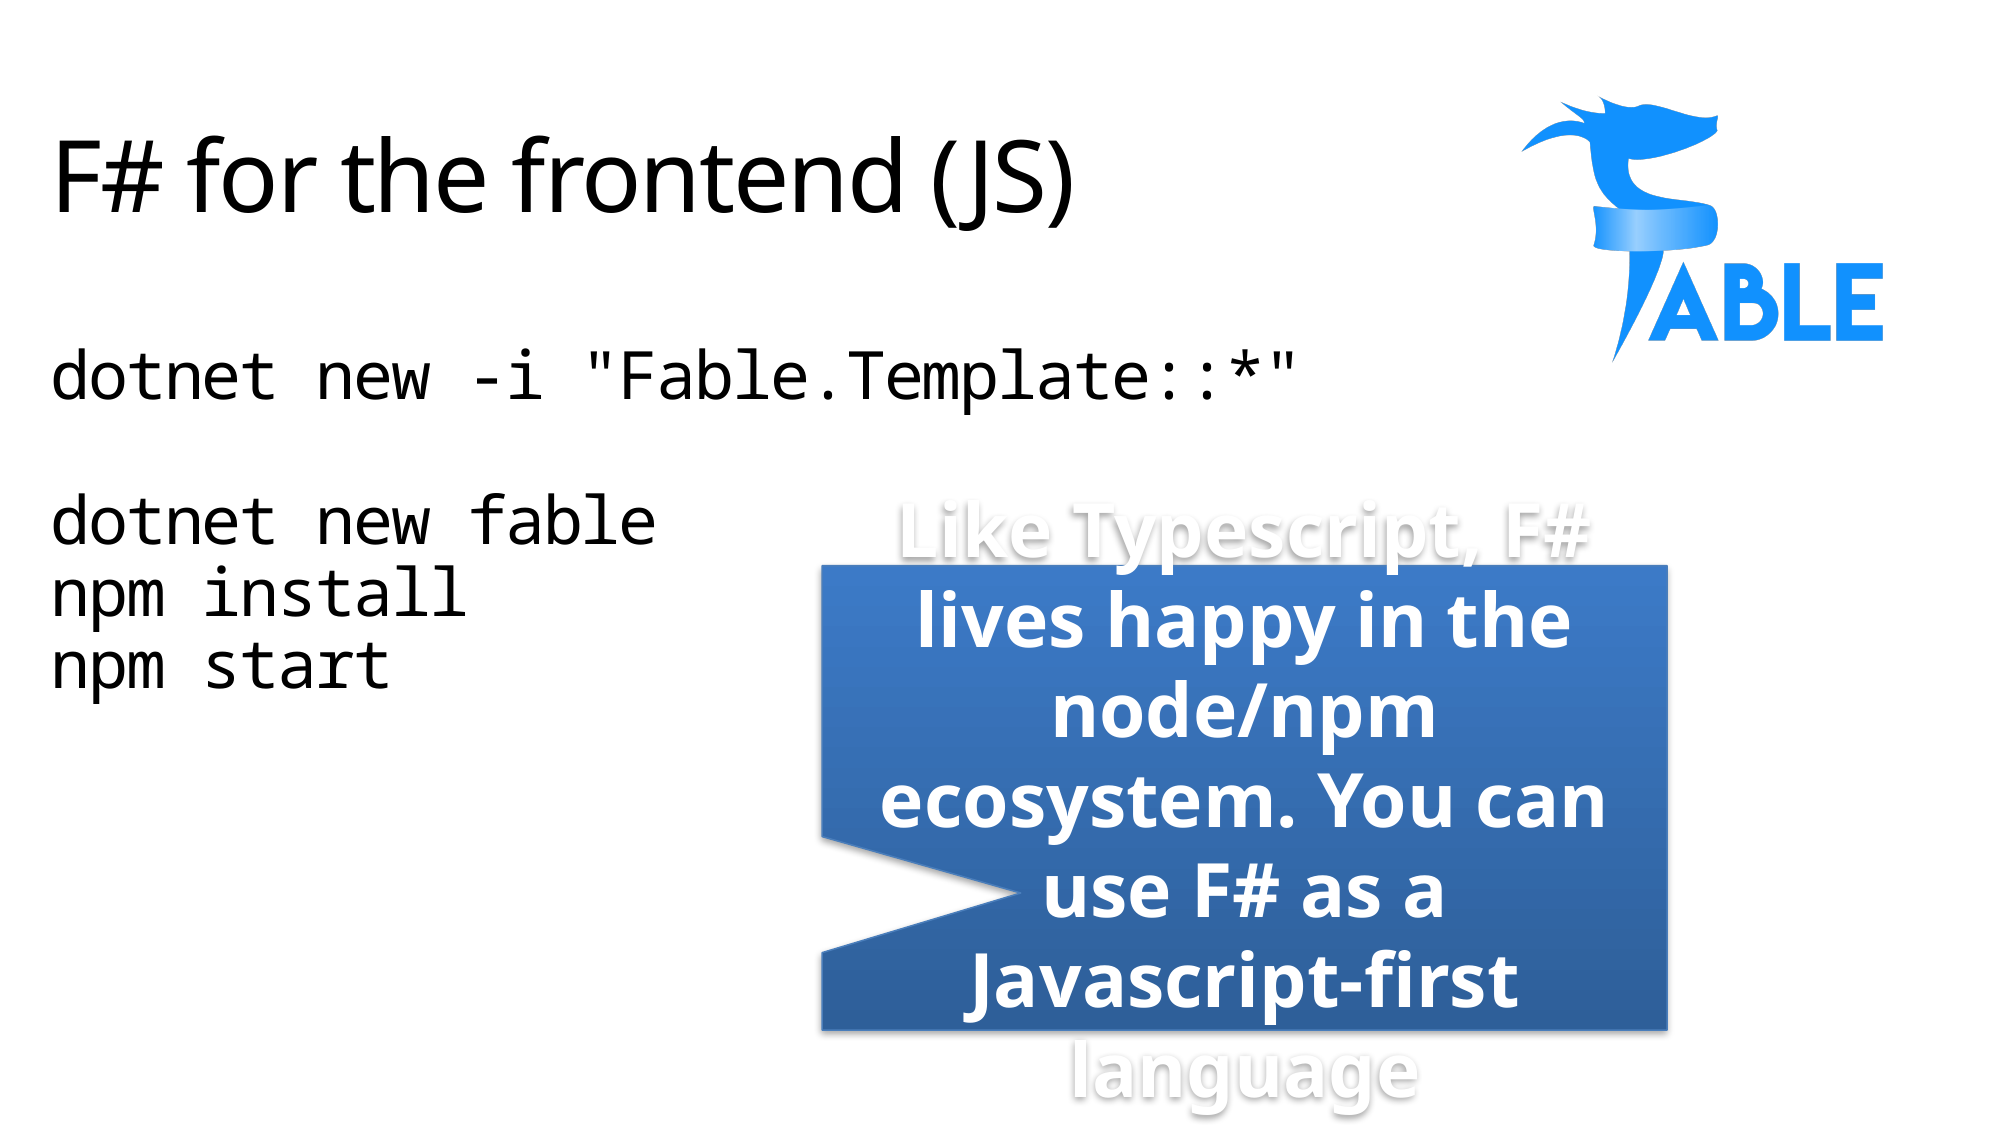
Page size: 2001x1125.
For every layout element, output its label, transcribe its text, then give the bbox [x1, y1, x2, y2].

text_box Like Typescript, F# lives happy in the node/npm ecosystem. You can use F# as a Javascript-first language [821, 564, 1668, 1031]
title F# for the frontend (JS) dotnet new -i "Fable.Template::*" dotnet new fable npm install npm start [50, 126, 1884, 927]
picture [1520, 94, 1884, 363]
